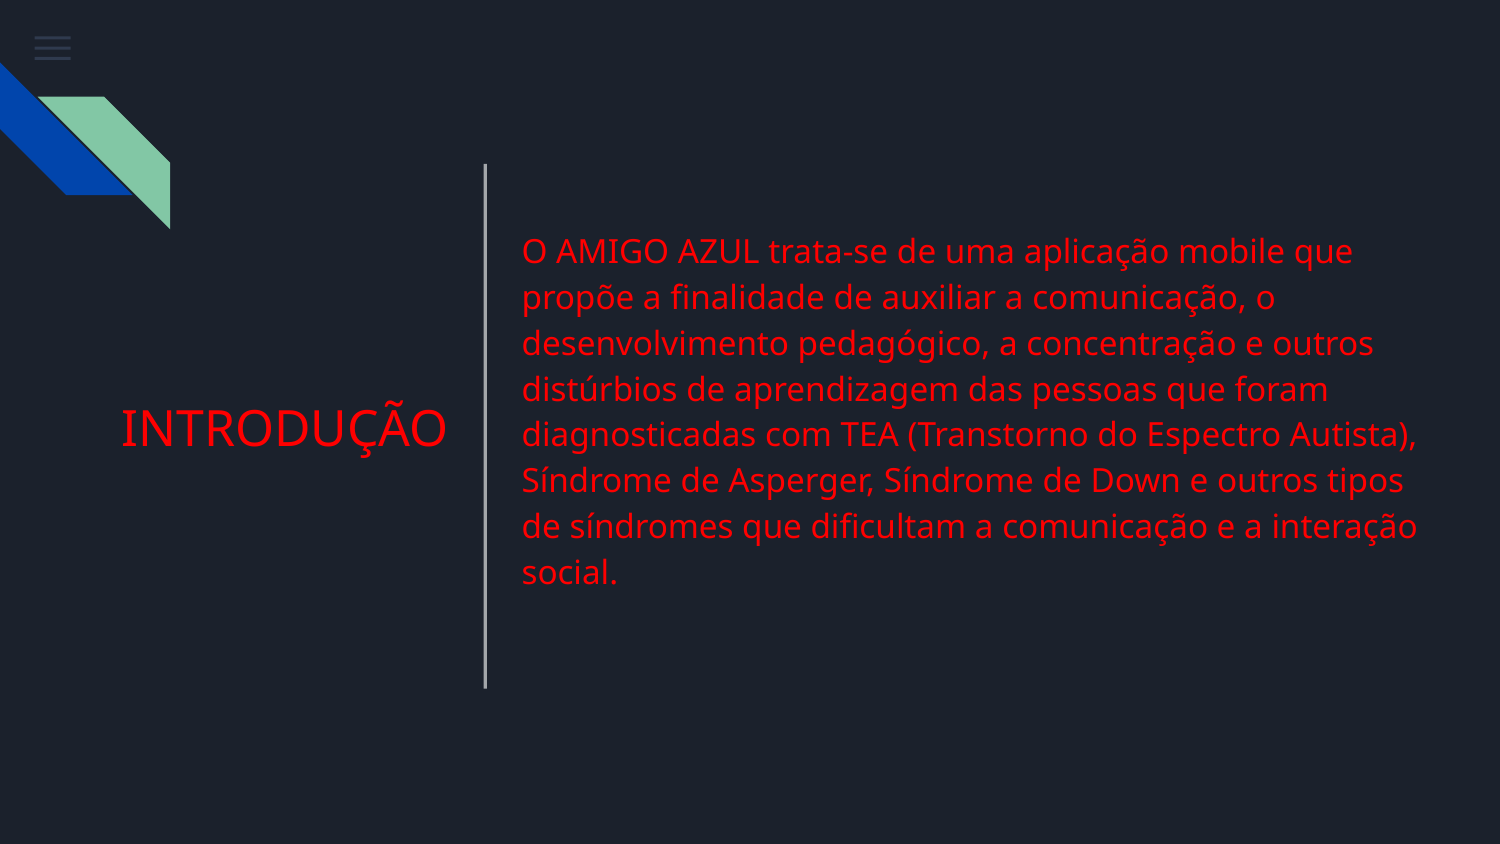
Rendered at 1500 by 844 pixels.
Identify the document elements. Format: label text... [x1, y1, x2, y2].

list O AMIGO AZUL trata-se de uma aplicação mobile que propõe a finalidade de auxiliar a comunicação, o desenvolvimento pedagógico, a concentração e outros distúrbios de aprendizagem das pessoas que foram diagnosticadas com TEA (Transtorno do Espectro Autista), Síndrome de Asperger, Síndrome de Down e outros tipos de síndromes que dificultam a comunicação e a interação social. [506, 184, 1468, 668]
title INTRODUÇÃO [60, 308, 464, 544]
